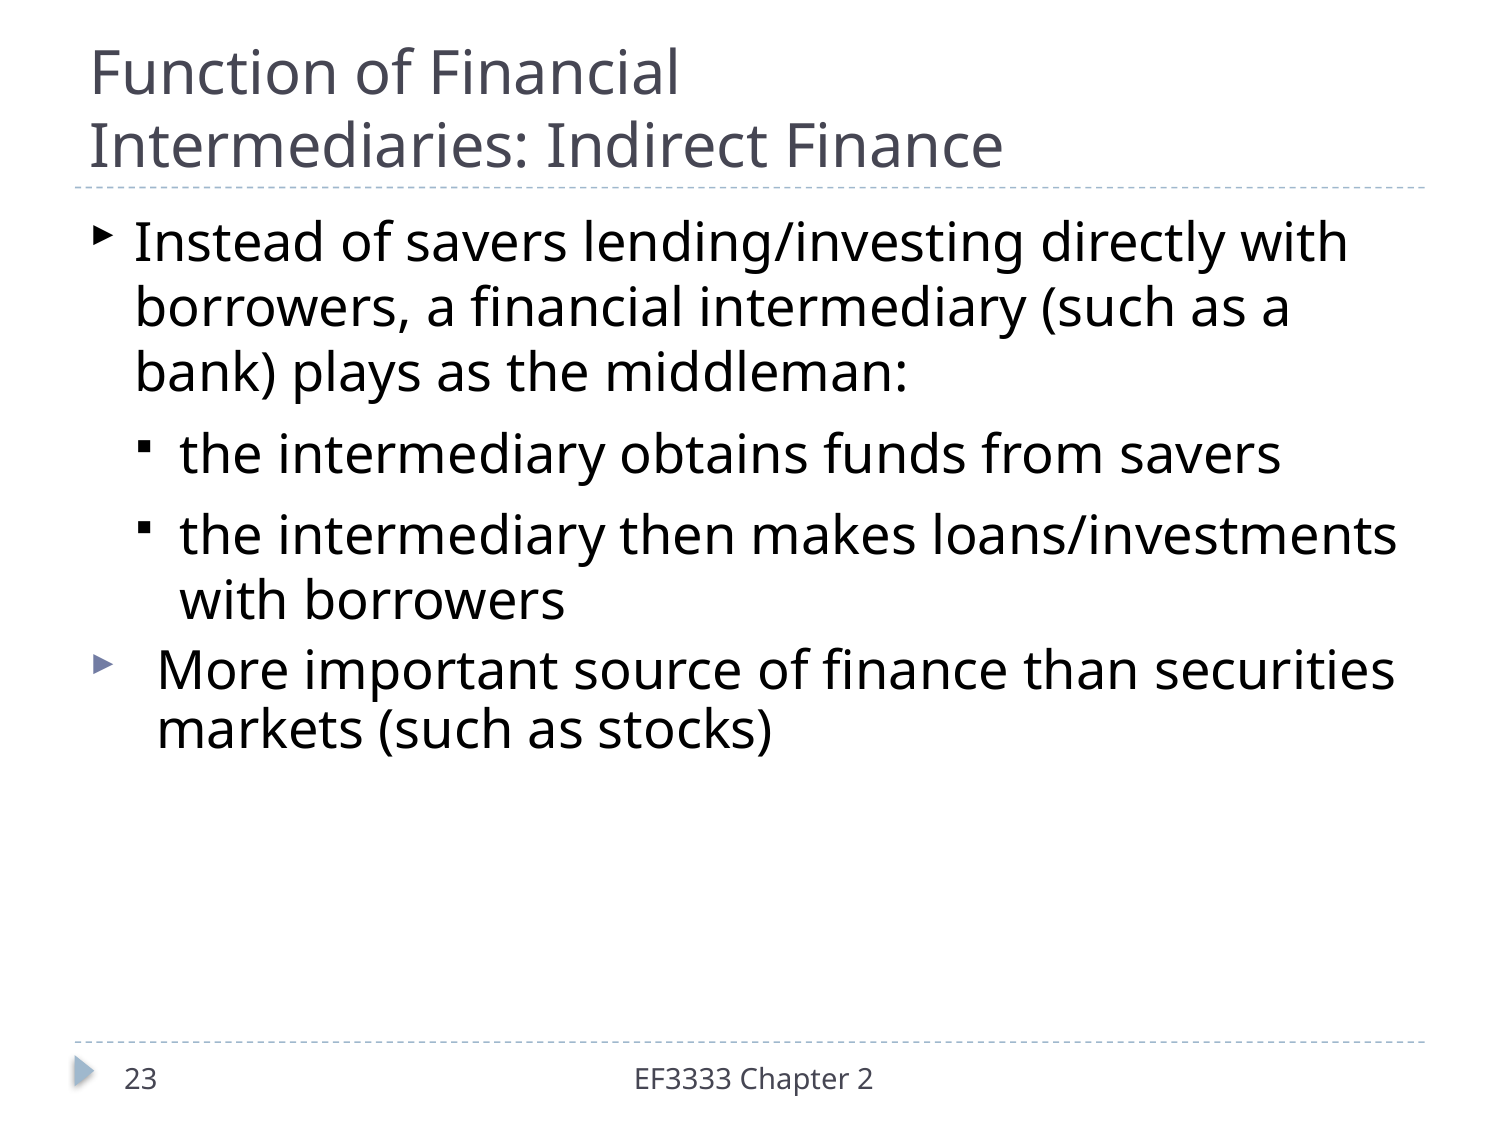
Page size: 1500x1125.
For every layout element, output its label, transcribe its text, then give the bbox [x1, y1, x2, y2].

title Function of Financial Intermediaries: Indirect Finance [75, 24, 1425, 188]
slide_number 23 [109, 1052, 435, 1113]
list Instead of savers lending/investing directly with borrowers, a financial intermediary (such as a bank) plays as the middleman: the intermediary obtains funds from savers the intermediary then makes loans/investments with borrowers More important source of finance than securities markets (such as stocks) [75, 200, 1425, 1010]
footer EF3333 Chapter 2 [484, 1052, 889, 1113]
